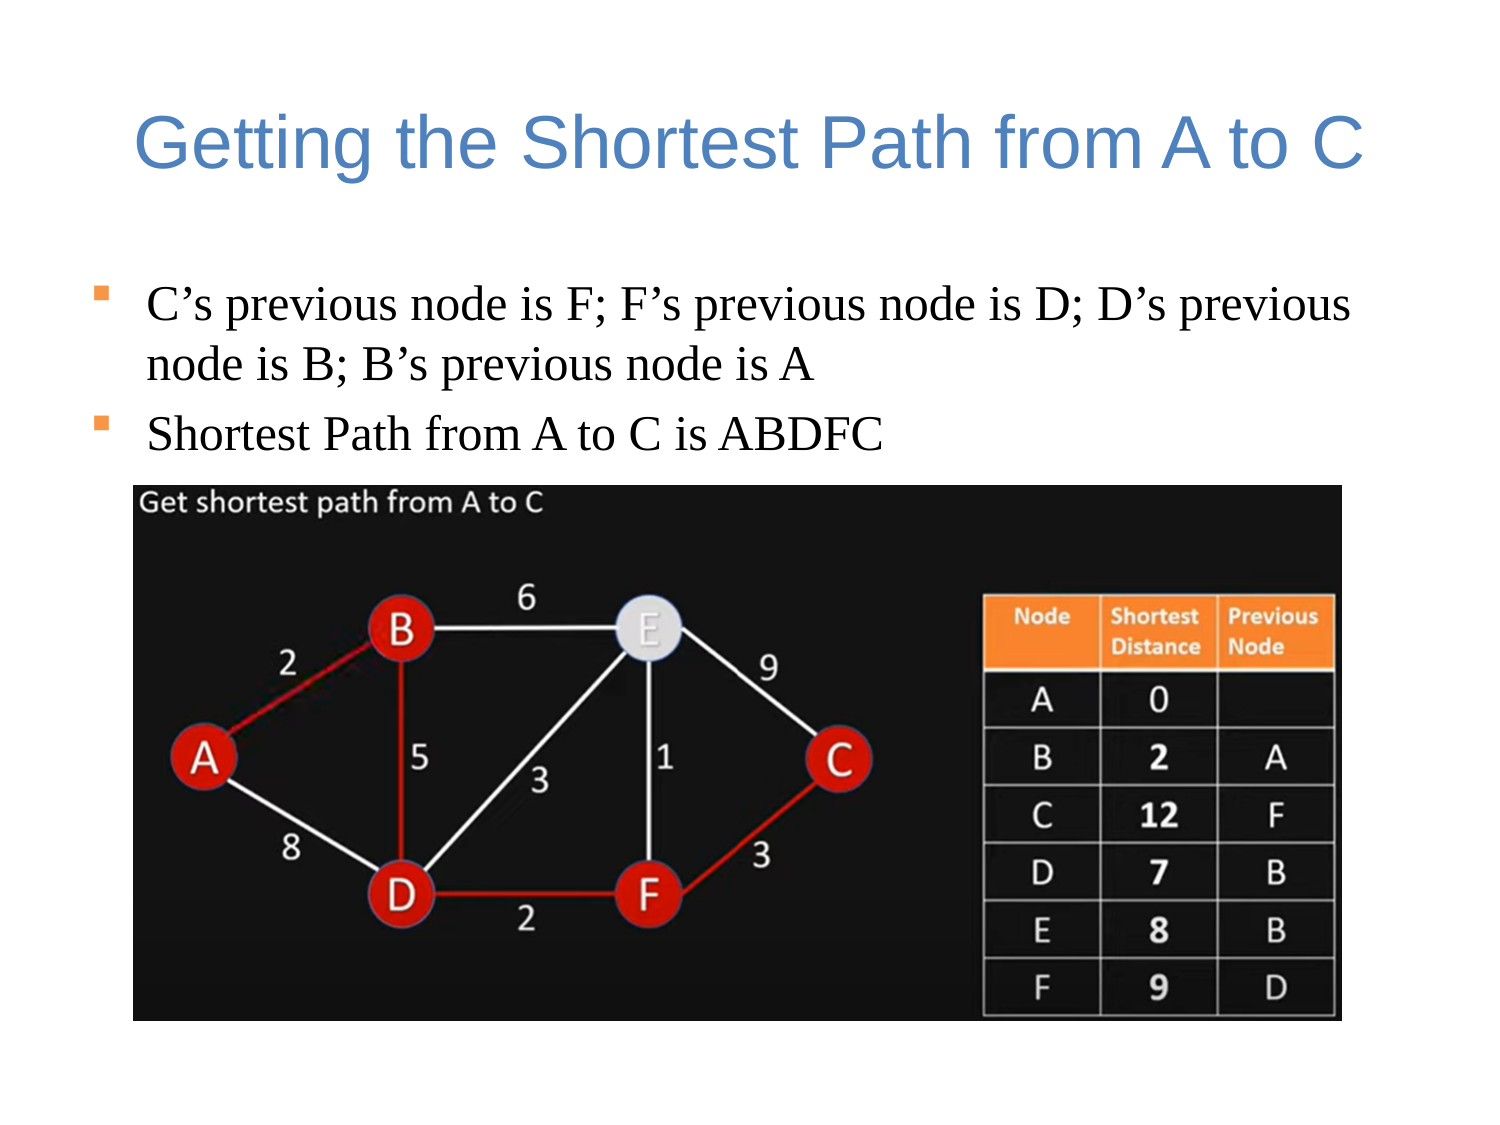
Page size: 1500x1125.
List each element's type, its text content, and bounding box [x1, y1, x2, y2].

picture [133, 485, 1342, 1021]
list C’s previous node is F; F’s previous node is D; D’s previous node is B; B’s previous node is A Shortest Path from A to C is ABDFC [75, 262, 1425, 1005]
title Getting the Shortest Path from A to C [75, 45, 1425, 233]
